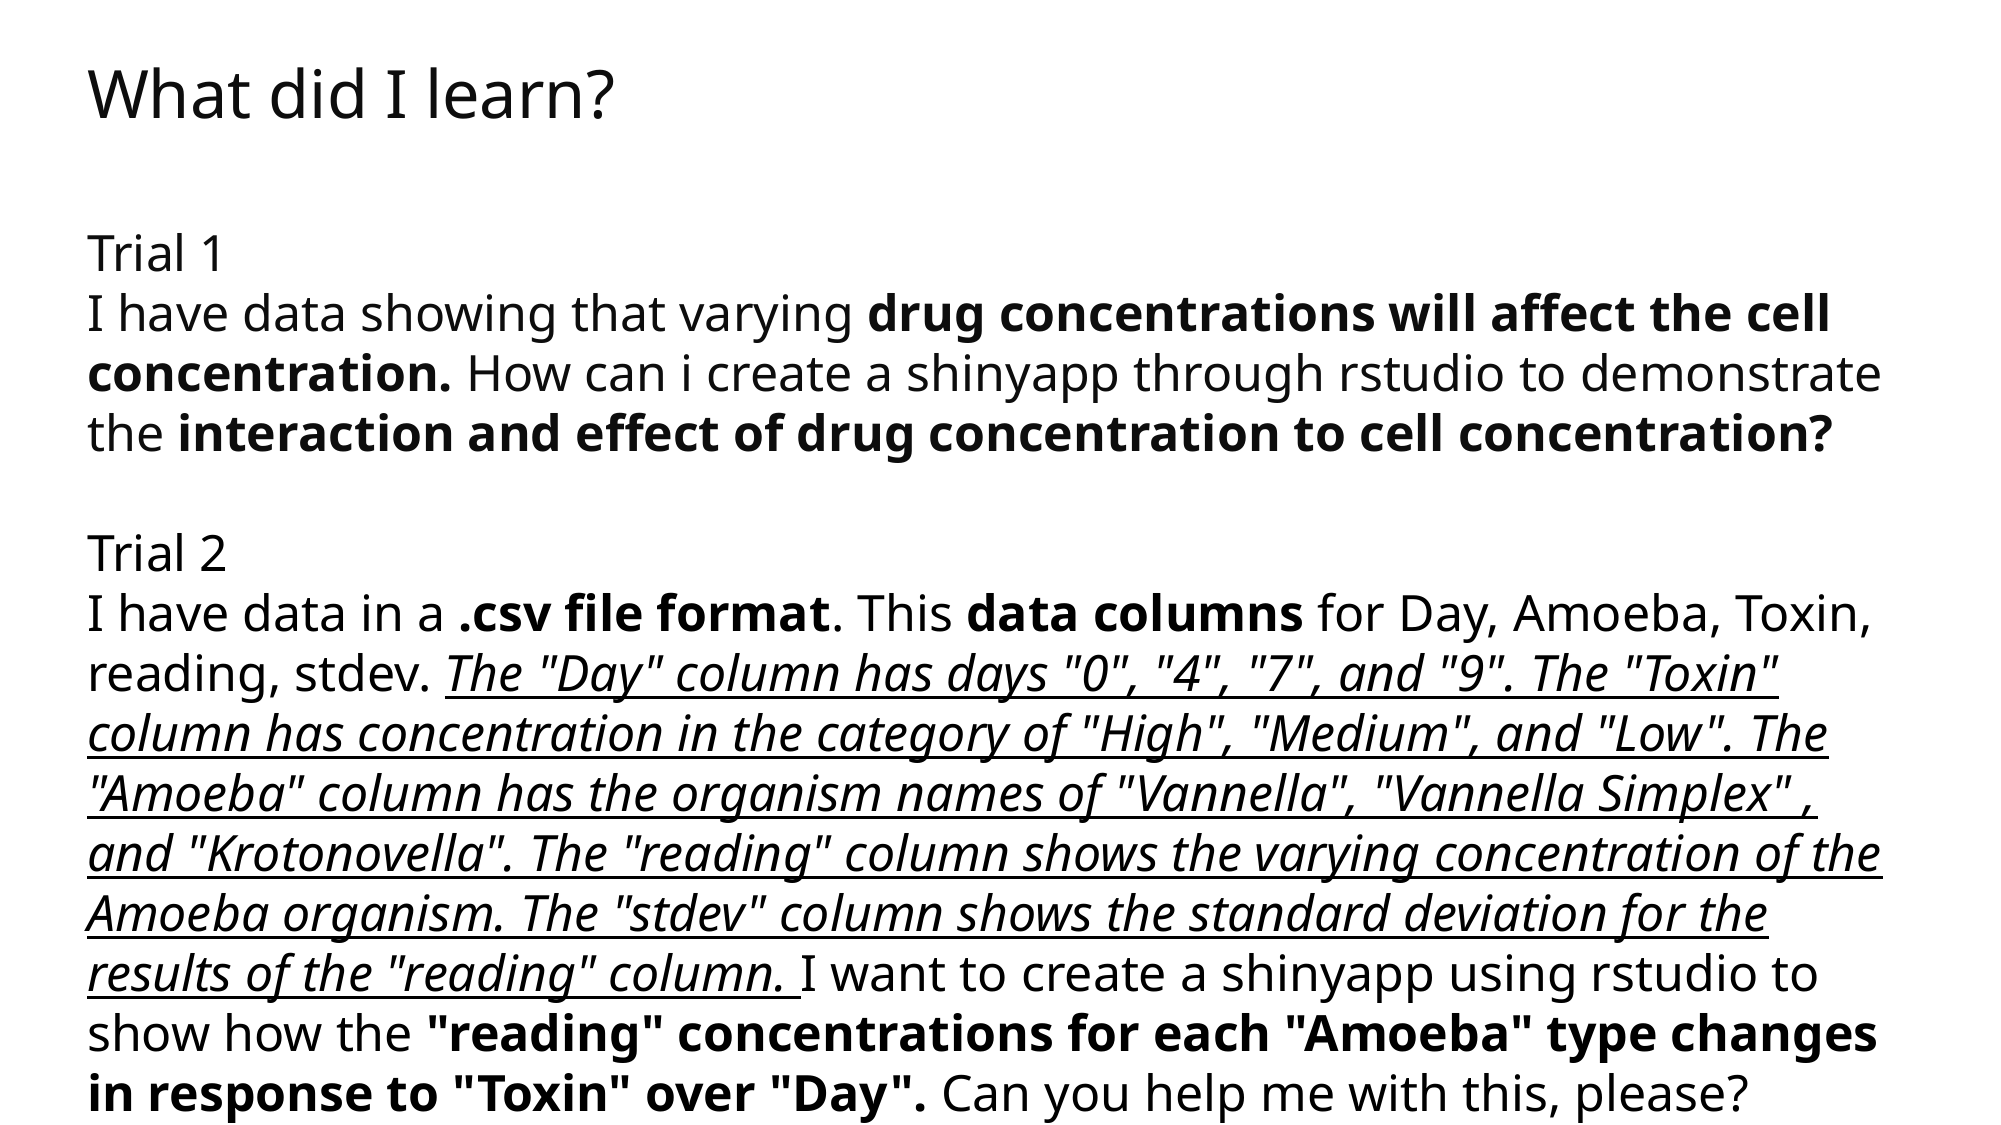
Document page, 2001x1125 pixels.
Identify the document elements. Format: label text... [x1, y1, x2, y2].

text_box What did I learn? Trial 1 I have data showing that varying drug concentrations will affect the cell concentration. How can i create a shinyapp through rstudio to demonstrate the interaction and effect of drug concentration to cell concentration? Trial 2 I have data in a .csv file format. This data columns for Day, Amoeba, Toxin, reading, stdev. The "Day" column has days "0", "4", "7", and "9". The "Toxin" column has concentration in the category of "High", "Medium", and "Low". The "Amoeba" column has the organism names of "Vannella", "Vannella Simplex" , and "Krotonovella". The "reading" column shows the varying concentration of the Amoeba organism. The "stdev" column shows the standard deviation for the results of the "reading" column. I want to create a shinyapp using rstudio to show how the "reading" concentrations for each "Amoeba" type changes in response to "Toxin" over "Day". Can you help me with this, please? [72, 44, 1927, 1125]
